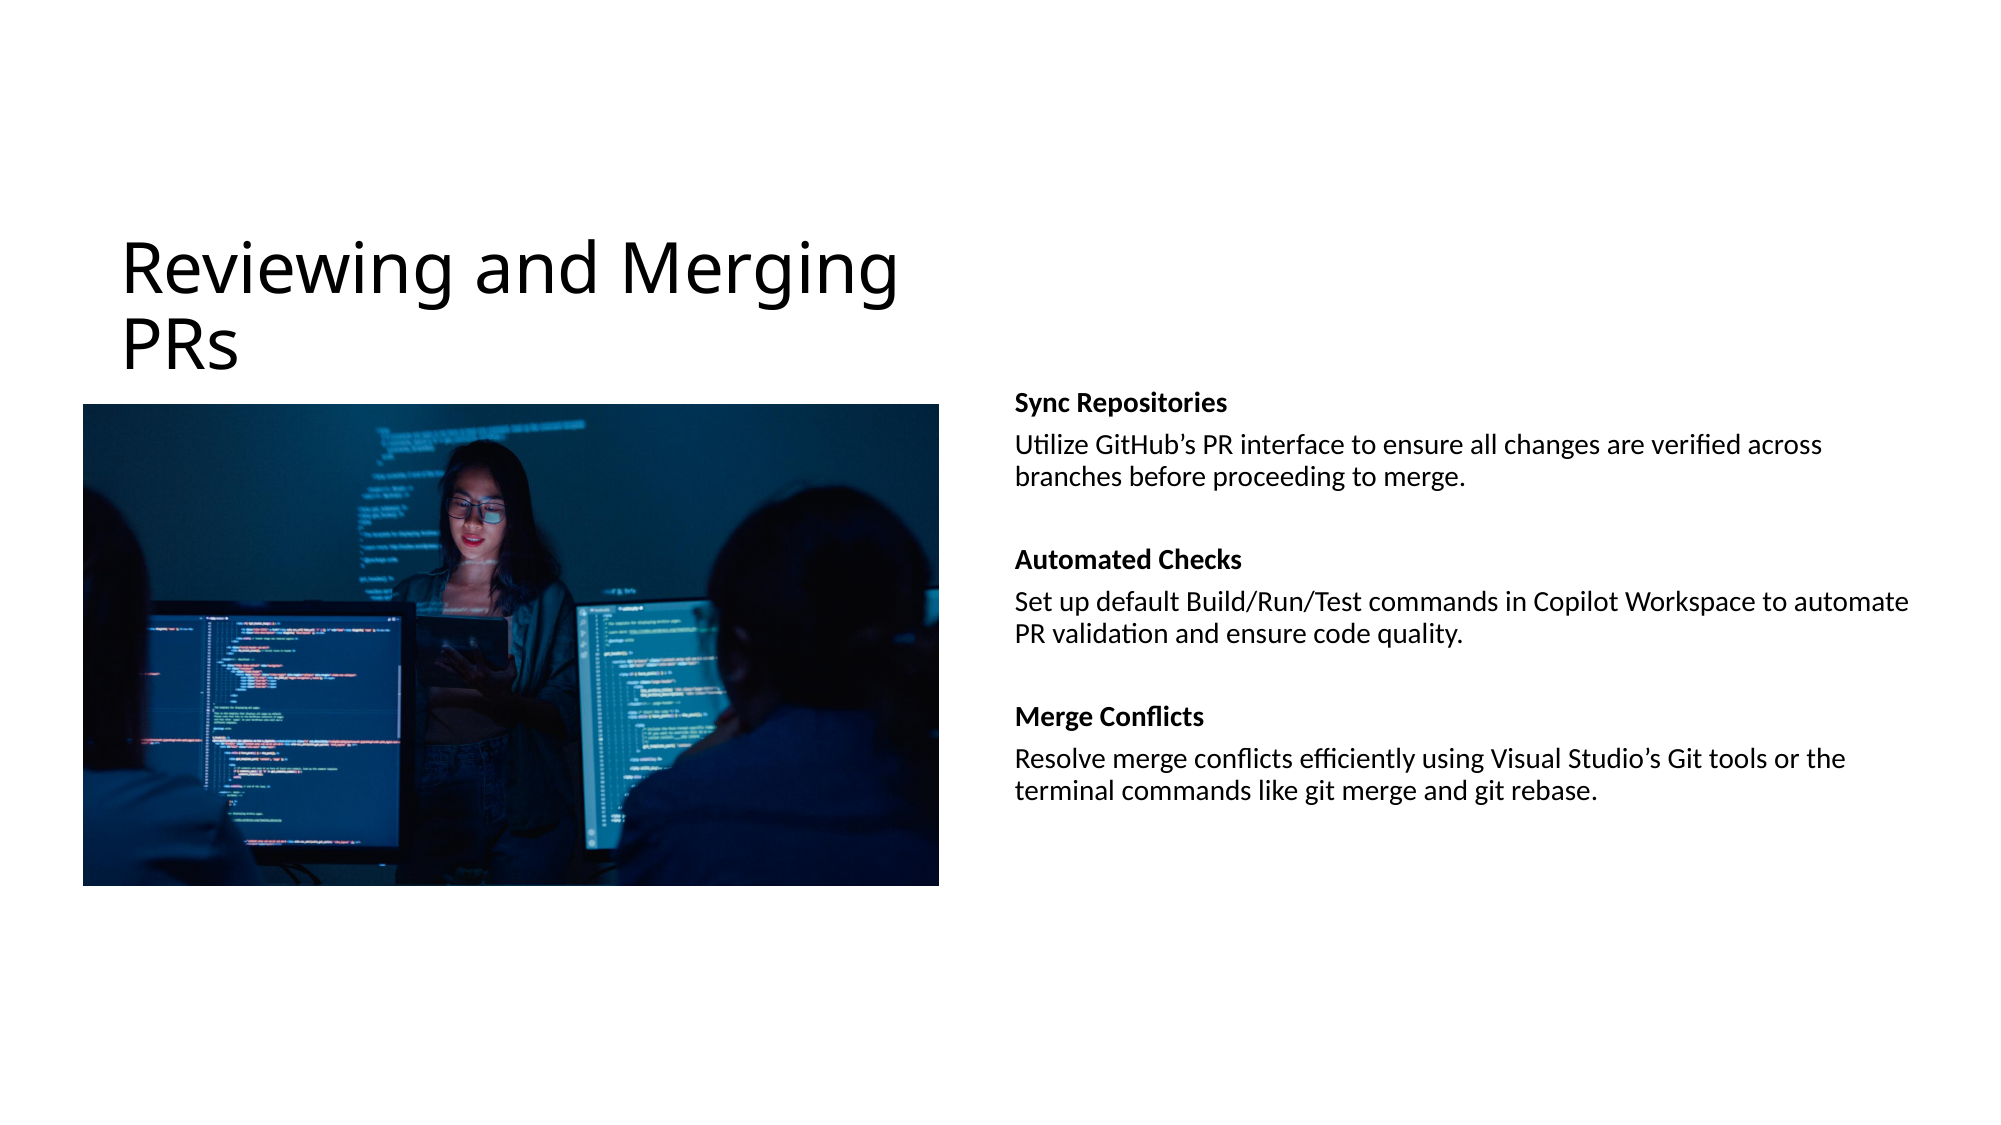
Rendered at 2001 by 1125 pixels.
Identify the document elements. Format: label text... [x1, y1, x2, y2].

list Sync Repositories Utilize GitHub’s PR interface to ensure all changes are verified across branches before proceeding to merge. Automated Checks Set up default Build/Run/Test commands in Copilot Workspace to automate PR validation and ensure code quality. Merge Conflicts Resolve merge conflicts efficiently using Visual Studio’s Git tools or the terminal commands like git merge and git rebase. [999, 380, 1942, 982]
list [83, 404, 939, 886]
title Reviewing and Merging PRs [105, 224, 1047, 405]
